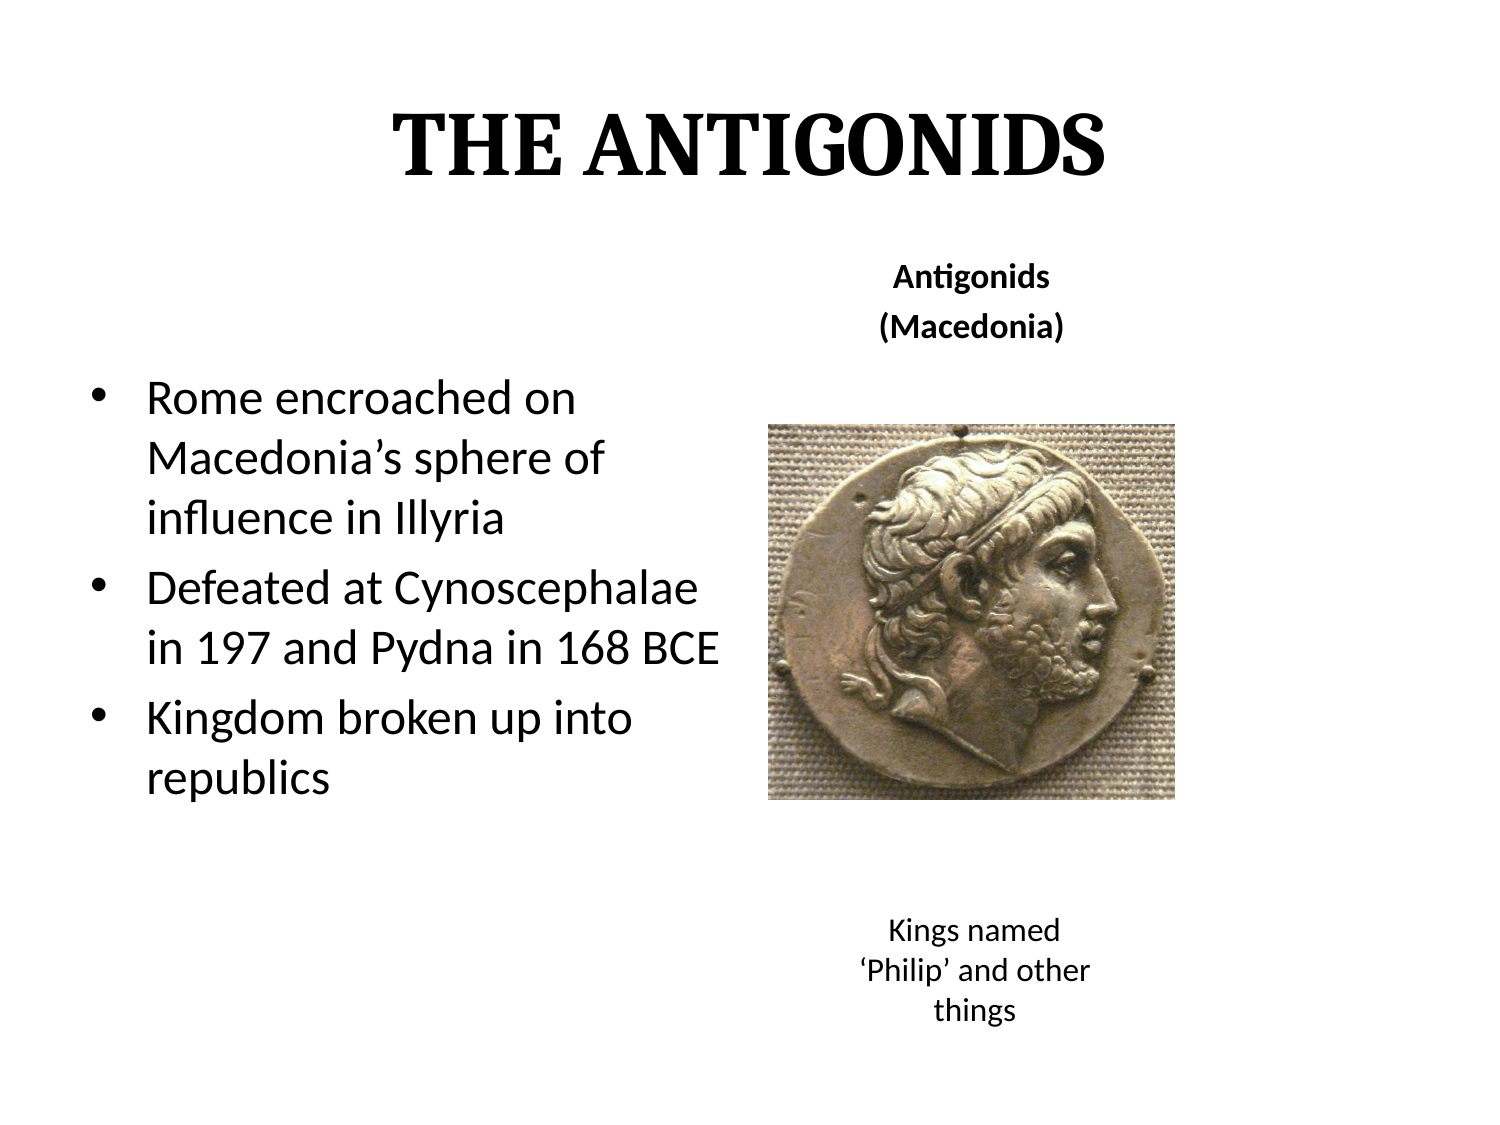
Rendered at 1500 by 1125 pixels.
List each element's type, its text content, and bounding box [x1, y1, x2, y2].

text_box Kings named ‘Philip’ and other things [824, 887, 1125, 1036]
text_box Antigonids (Macedonia) [834, 248, 1110, 354]
title The Antigonids [75, 45, 1425, 233]
picture [767, 424, 1176, 801]
list Rome encroached on Macedonia’s sphere of influence in Illyria Defeated at Cynoscephalae in 197 and Pydna in 168 BCE Kingdom broken up into republics [75, 356, 738, 1005]
